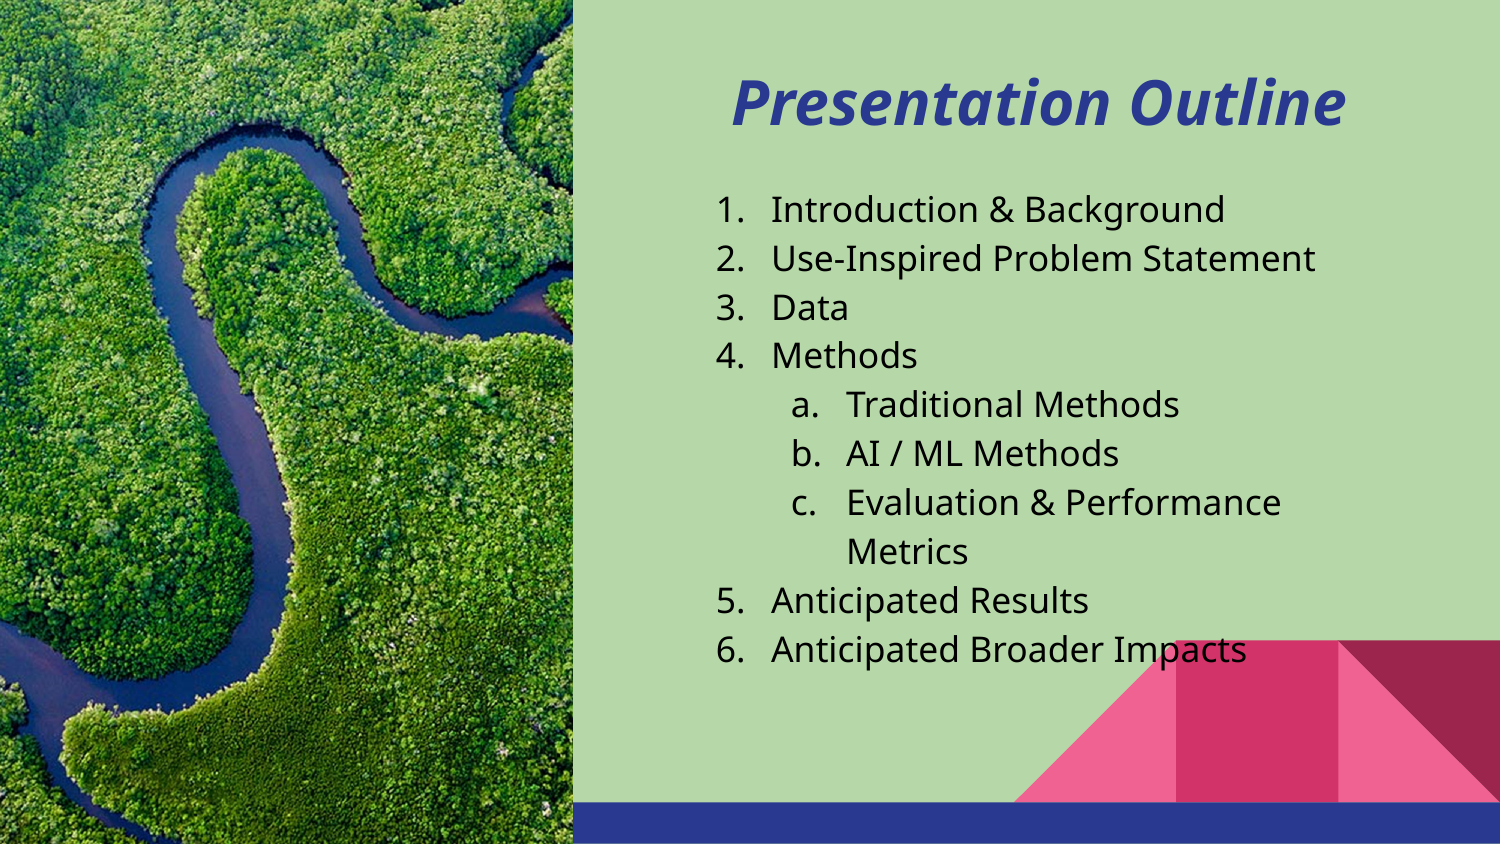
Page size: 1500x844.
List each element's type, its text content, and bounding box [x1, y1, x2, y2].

title Presentation Outline [596, 47, 1483, 152]
list Introduction & Background Use-Inspired Problem Statement Data Methods Traditional Methods AI / ML Methods Evaluation & Performance Metrics Anticipated Results Anticipated Broader Impacts [681, 165, 1412, 624]
picture [0, 0, 574, 844]
